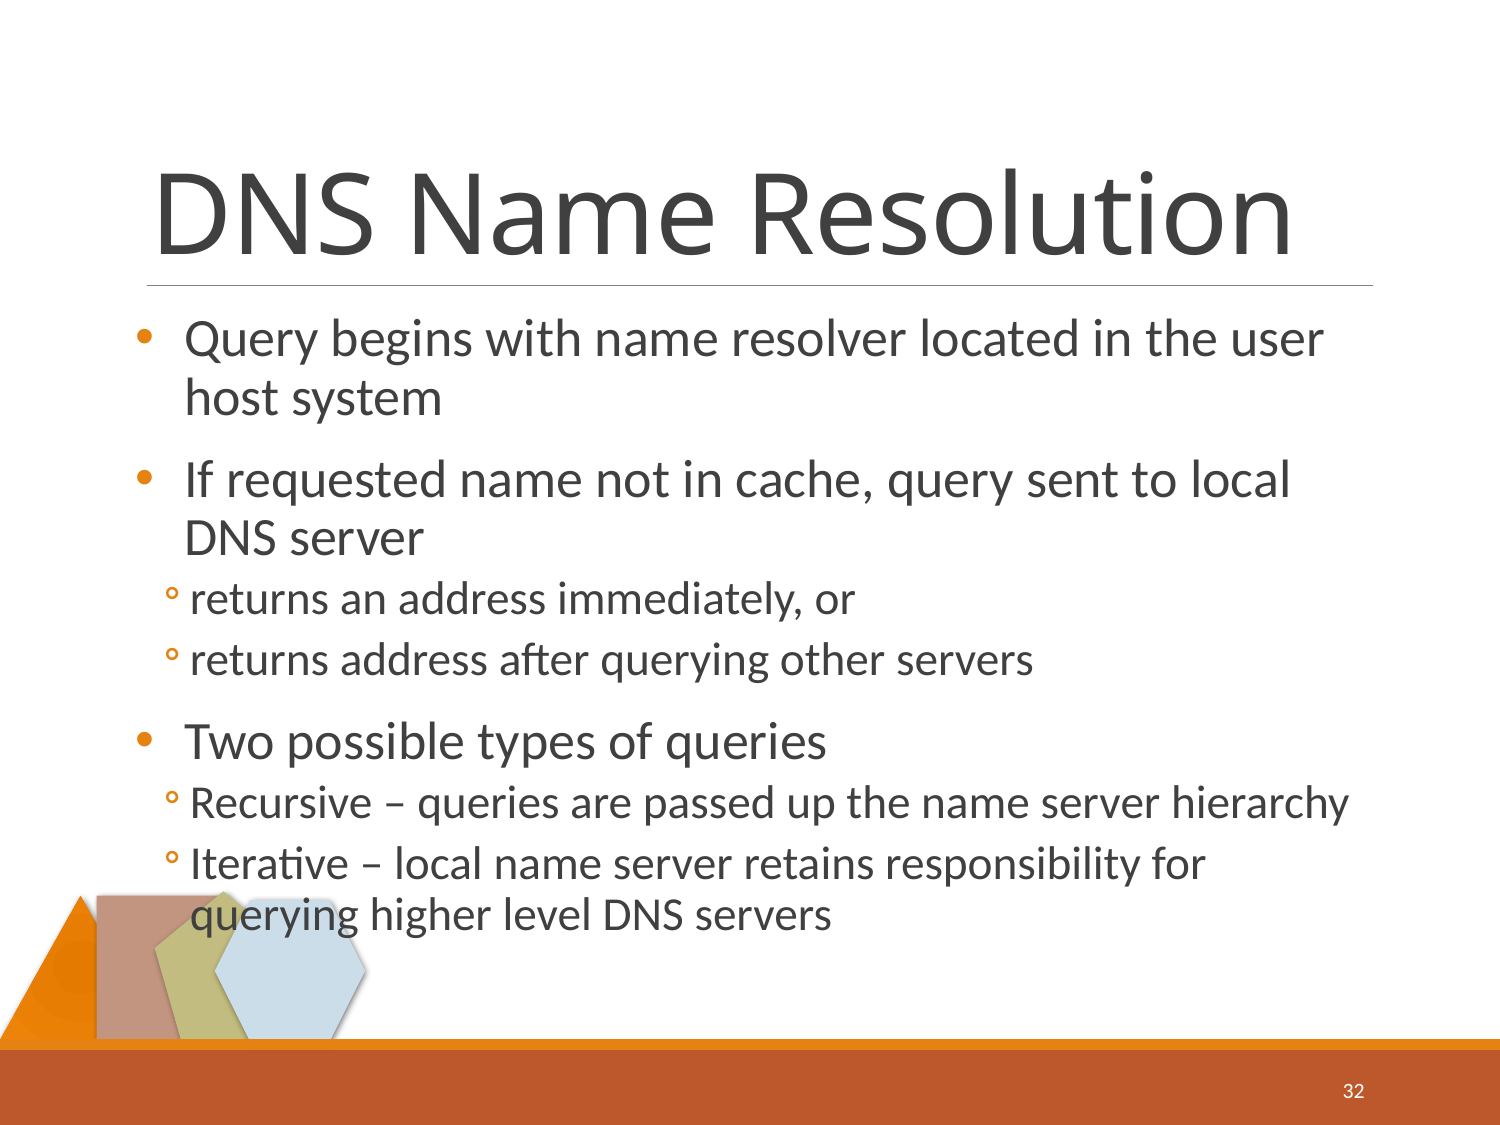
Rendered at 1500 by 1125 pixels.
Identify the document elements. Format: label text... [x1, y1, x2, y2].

list Query begins with name resolver located in the user host system If requested name not in cache, query sent to local DNS server returns an address immediately, or returns address after querying other servers Two possible types of queries Recursive – queries are passed up the name server hierarchy Iterative – local name server retains responsibility for querying higher level DNS servers [135, 302, 1373, 963]
slide_number 32 [1218, 1059, 1380, 1120]
title DNS Name Resolution [135, 47, 1373, 285]
